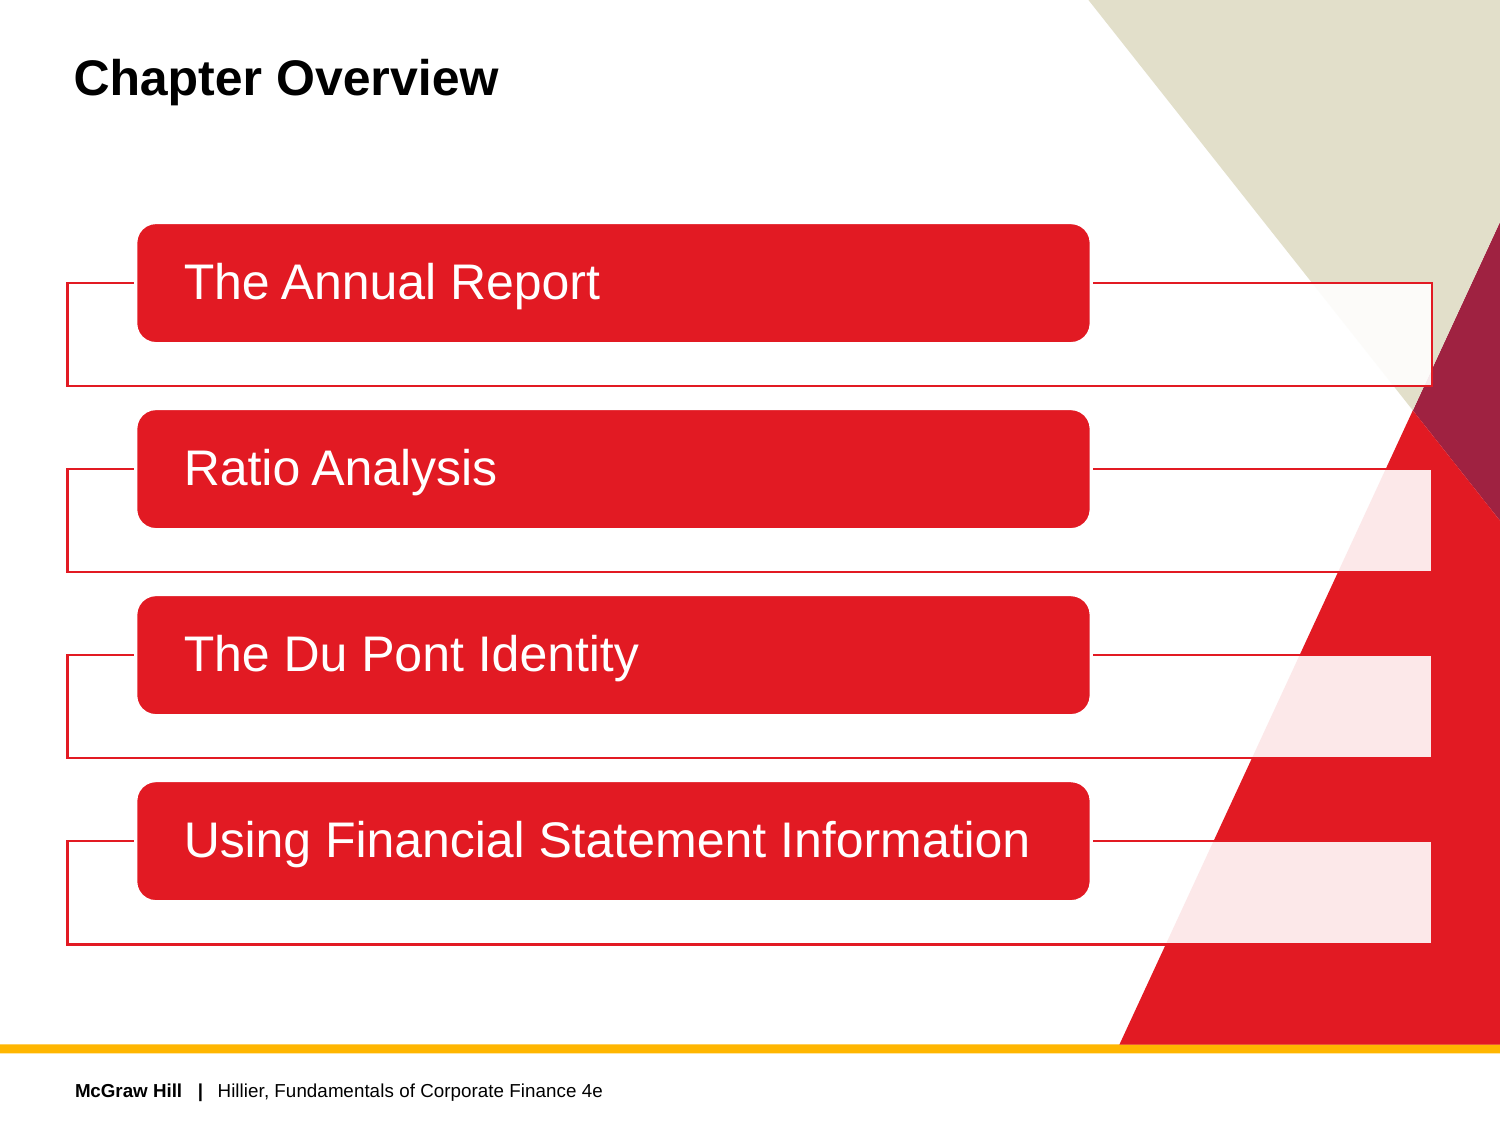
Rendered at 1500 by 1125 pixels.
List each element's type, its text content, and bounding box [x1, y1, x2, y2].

title Chapter Overview [58, 45, 1184, 180]
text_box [67, 210, 1433, 957]
footer Hillier, Fundamentals of Corporate Finance 4e [202, 1071, 1103, 1109]
